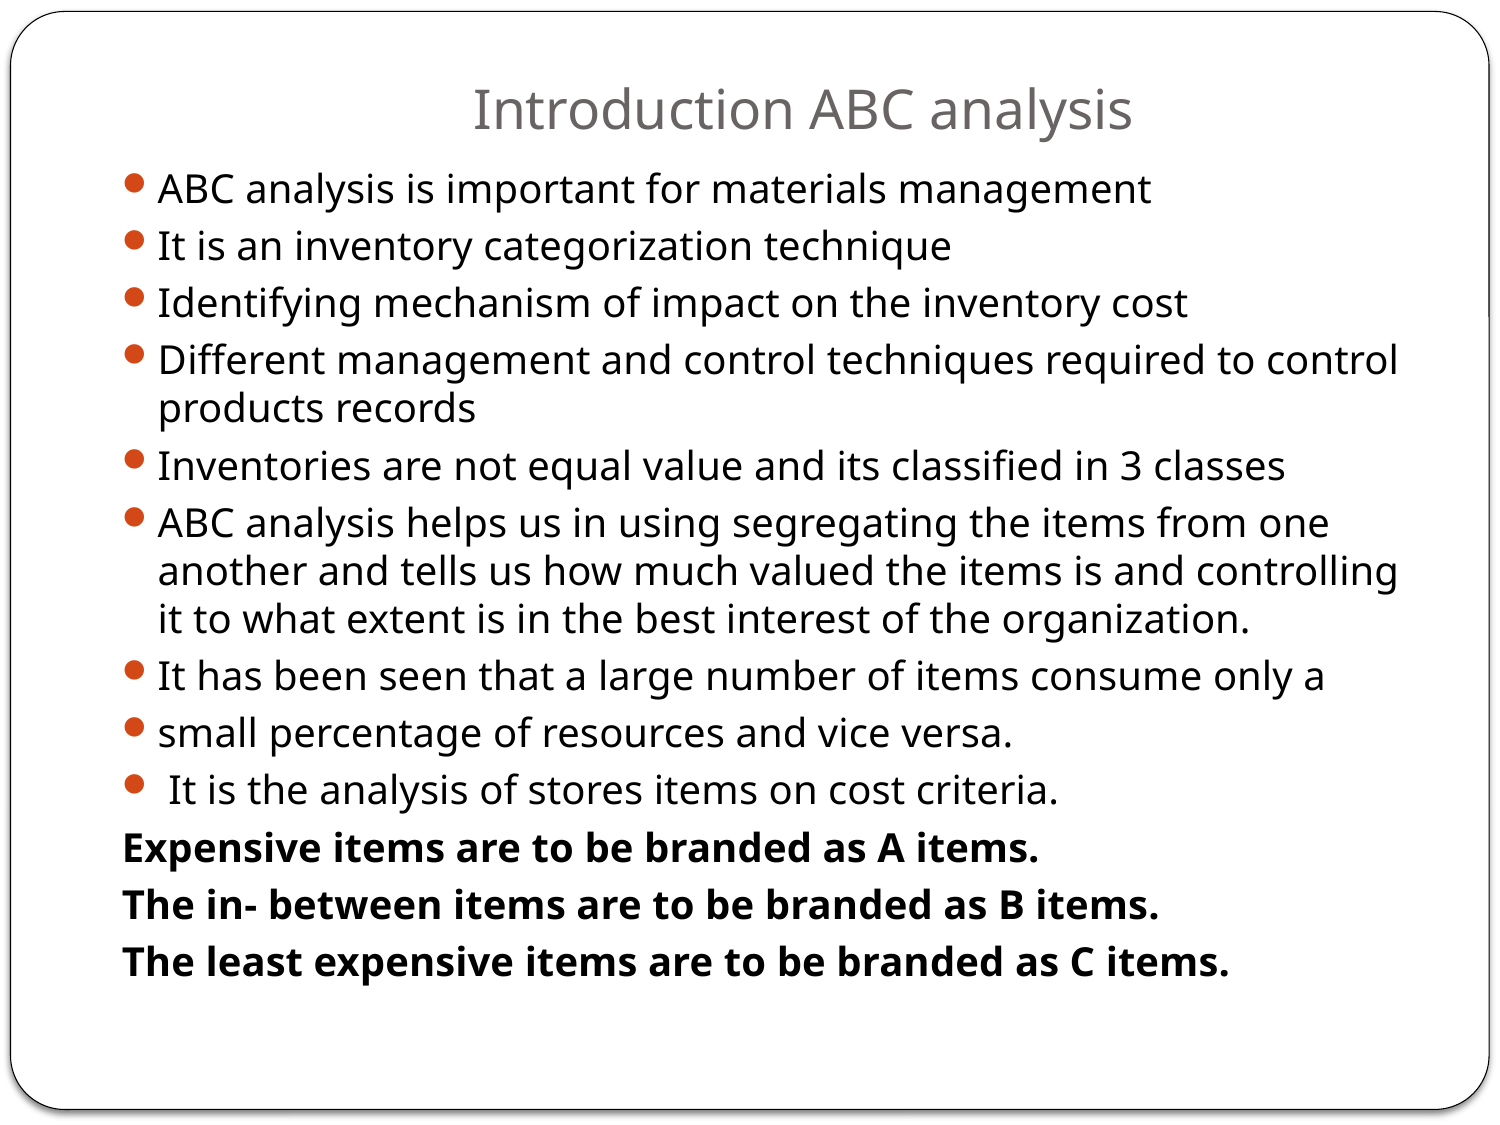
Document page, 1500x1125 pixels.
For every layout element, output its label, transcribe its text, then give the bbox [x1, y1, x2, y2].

title Introduction ABC analysis [187, 66, 1435, 156]
list ABC analysis is important for materials management It is an inventory categorization technique Identifying mechanism of impact on the inventory cost Different management and control techniques required to control products records Inventories are not equal value and its classified in 3 classes ABC analysis helps us in using segregating the items from one another and tells us how much valued the items is and controlling it to what extent is in the best interest of the organization. It has been seen that a large number of items consume only a small percentage of resources and vice versa. It is the analysis of stores items on cost criteria. Expensive items are to be branded as A items. The in- between items are to be branded as B items. The least expensive items are to be branded as C items. [107, 155, 1420, 1045]
